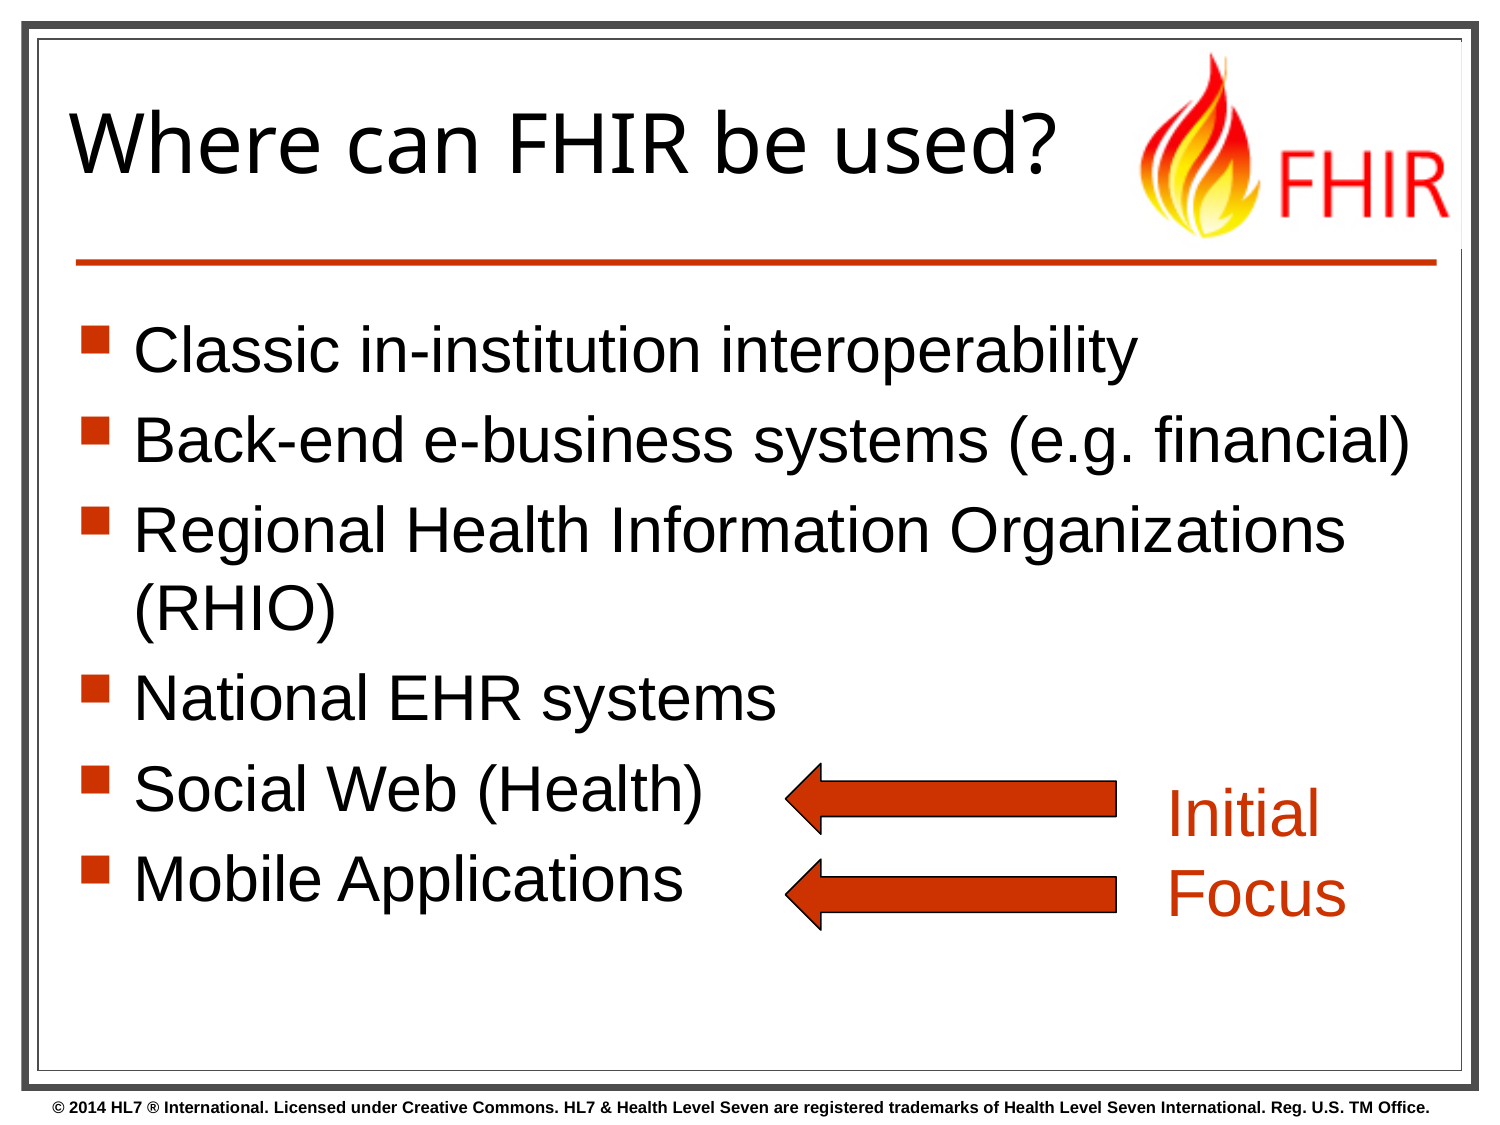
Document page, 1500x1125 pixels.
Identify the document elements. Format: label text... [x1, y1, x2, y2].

picture [1127, 42, 1462, 249]
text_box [785, 762, 1400, 940]
title Where can FHIR be used? [53, 54, 1122, 244]
list Classic in-institution interoperability Back-end e-business systems (e.g. financial) Regional Health Information Organizations (RHIO) National EHR systems Social Web (Health) Mobile Applications [62, 299, 1438, 1035]
